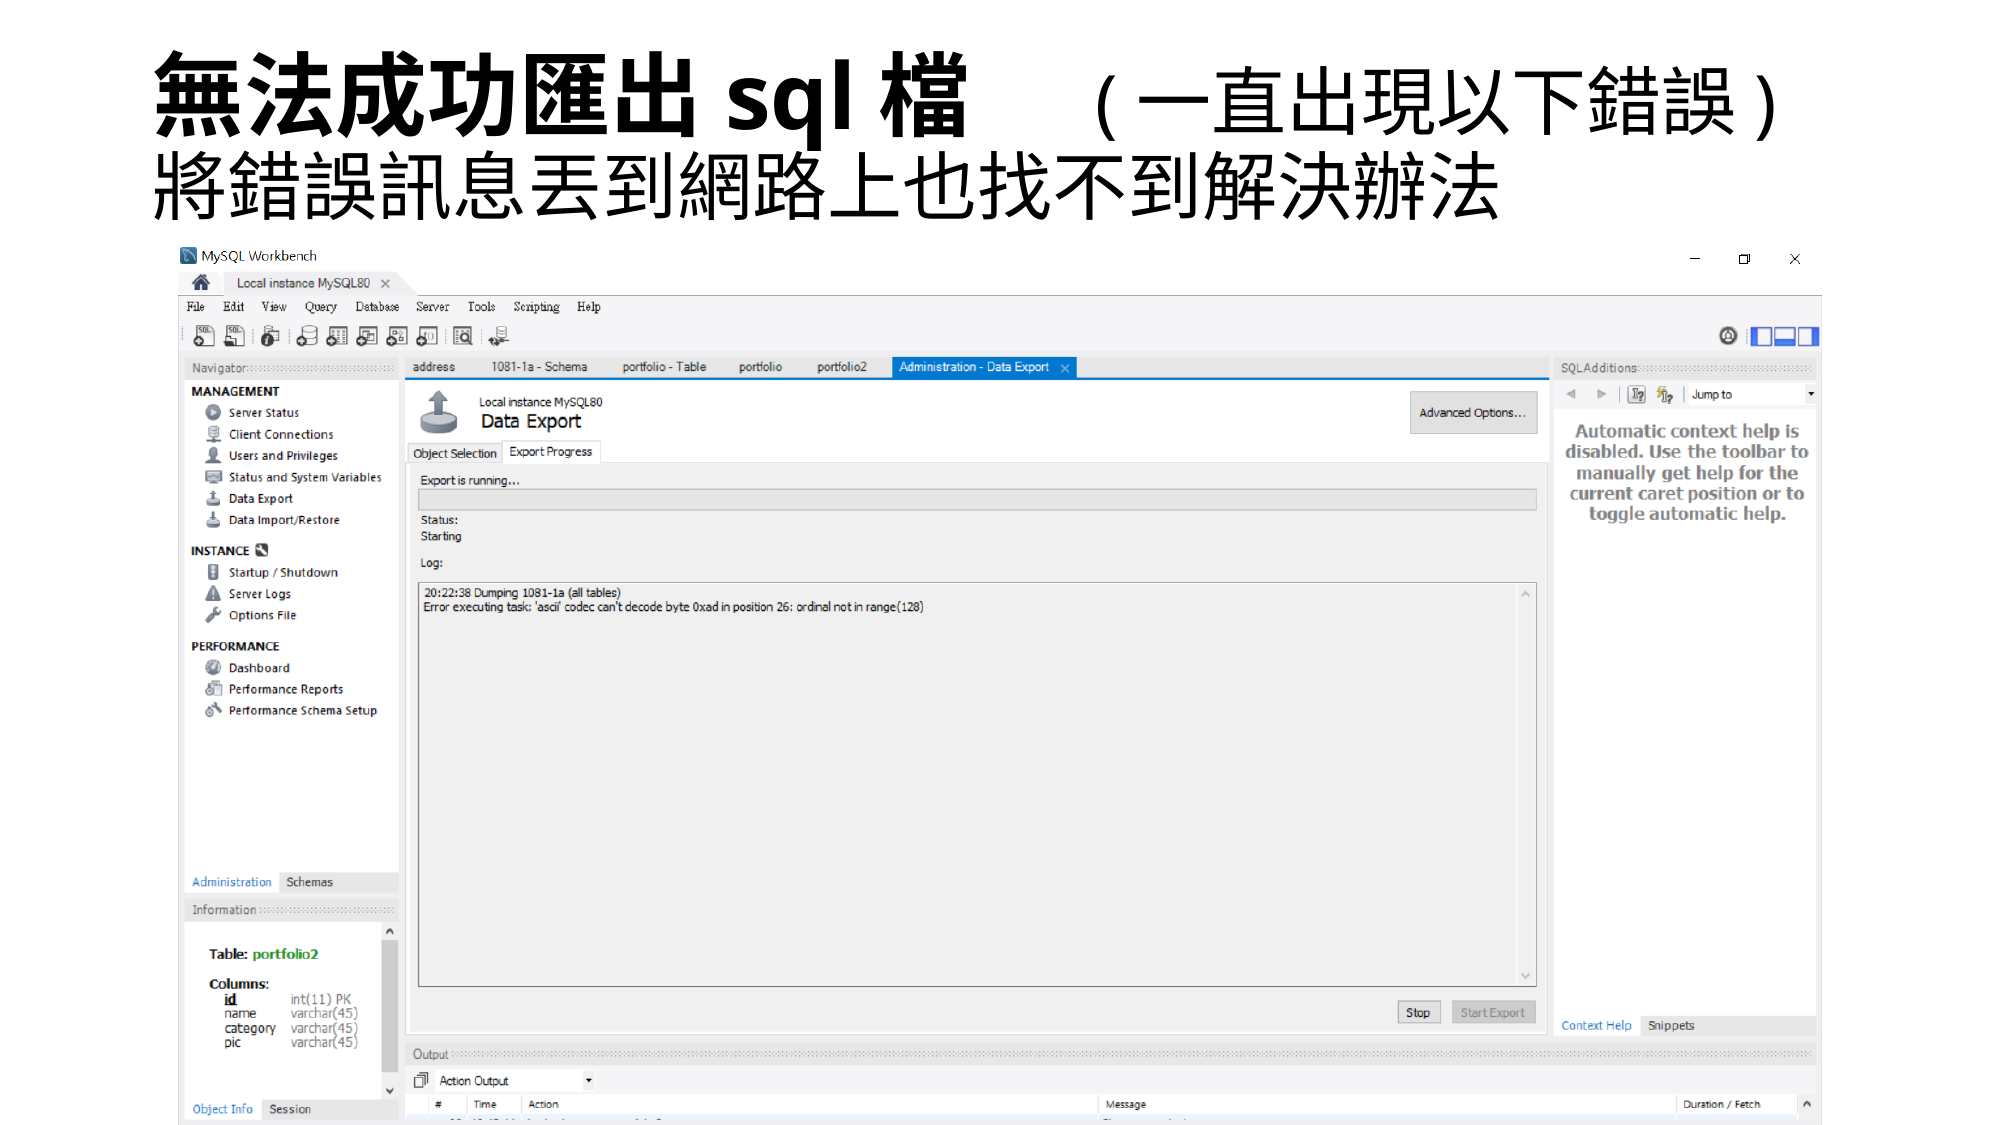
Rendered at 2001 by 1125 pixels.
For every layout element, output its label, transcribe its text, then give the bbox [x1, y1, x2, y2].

title 無法成功匯出sql檔 (一直出現以下錯誤) 將錯誤訊息丟到網路上也找不到解決辦法 [137, 18, 1863, 263]
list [178, 243, 1822, 1125]
